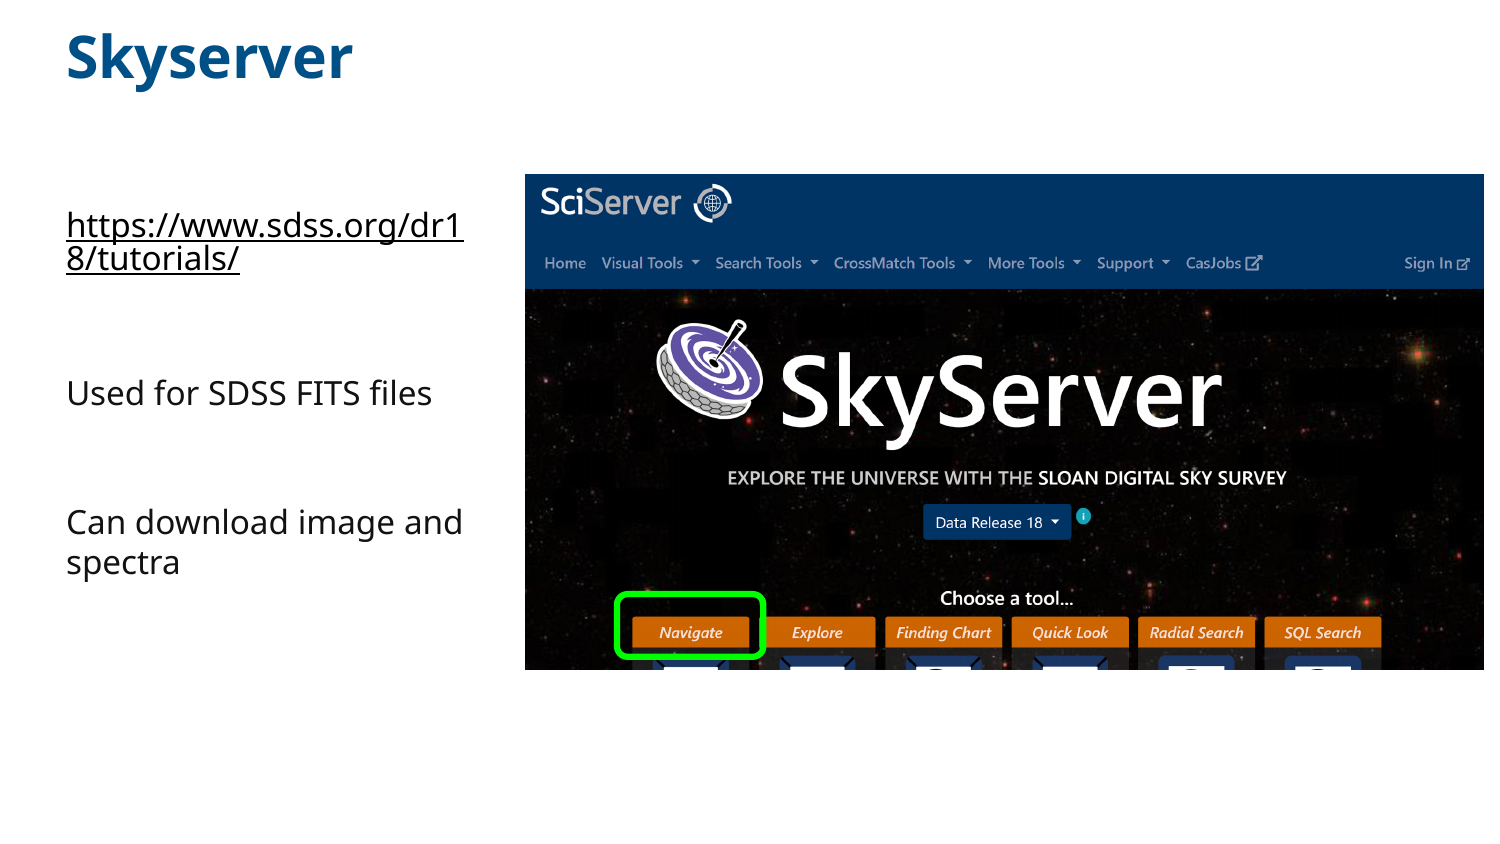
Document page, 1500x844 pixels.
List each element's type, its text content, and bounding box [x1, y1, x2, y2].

list https://www.sdss.org/dr18/tutorials/ Used for SDSS FITS files Can download image and spectra [51, 188, 492, 670]
title Skyserver [51, 12, 1449, 107]
picture [525, 174, 1485, 670]
